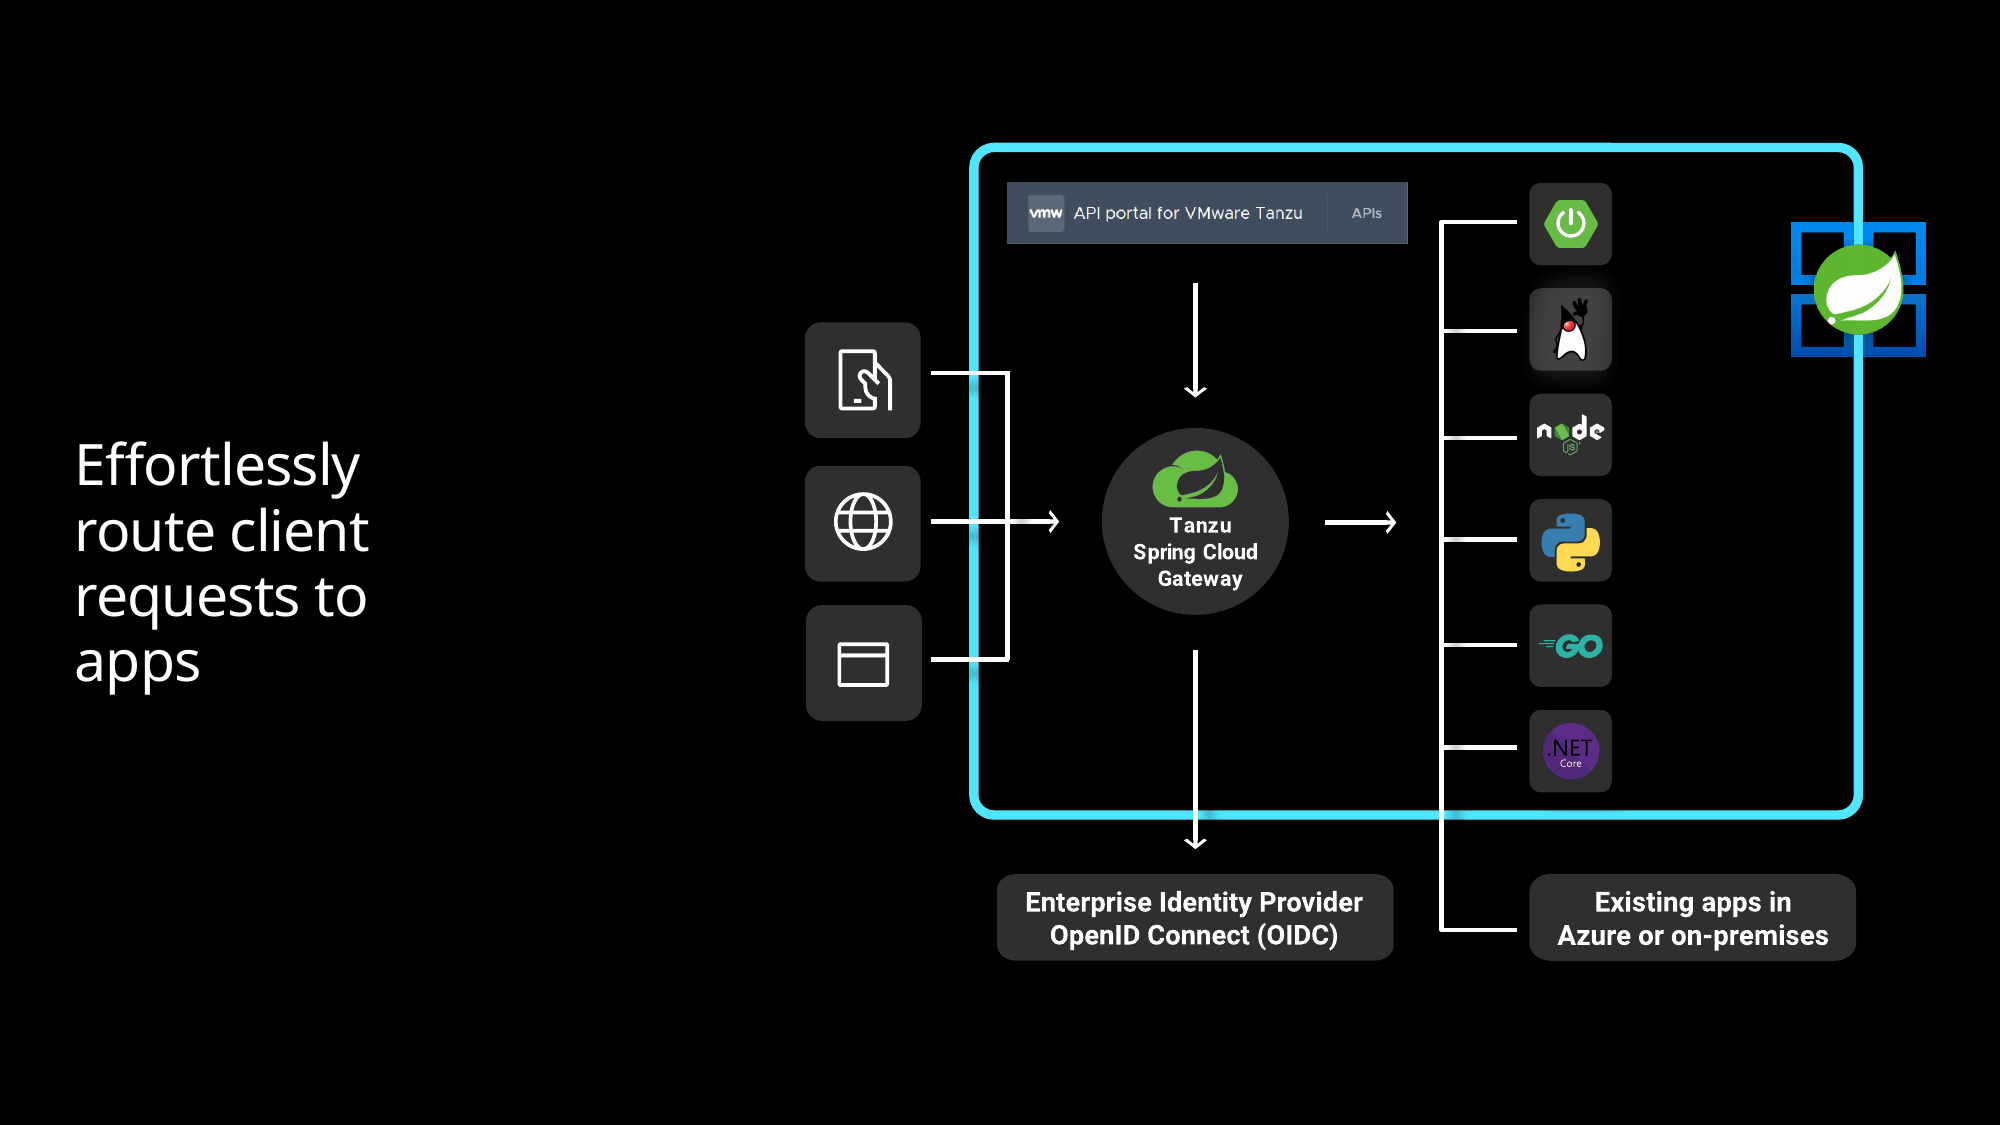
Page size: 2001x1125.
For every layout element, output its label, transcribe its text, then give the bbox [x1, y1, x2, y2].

title Effortlessly route client requests to apps [74, 431, 499, 694]
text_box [1529, 182, 1613, 793]
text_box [996, 873, 1857, 962]
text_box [1133, 516, 1258, 591]
picture [1007, 182, 1408, 244]
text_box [1441, 221, 1518, 873]
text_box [804, 282, 1397, 850]
picture [1790, 222, 1926, 357]
text_box [973, 147, 1859, 816]
picture [1145, 426, 1246, 516]
